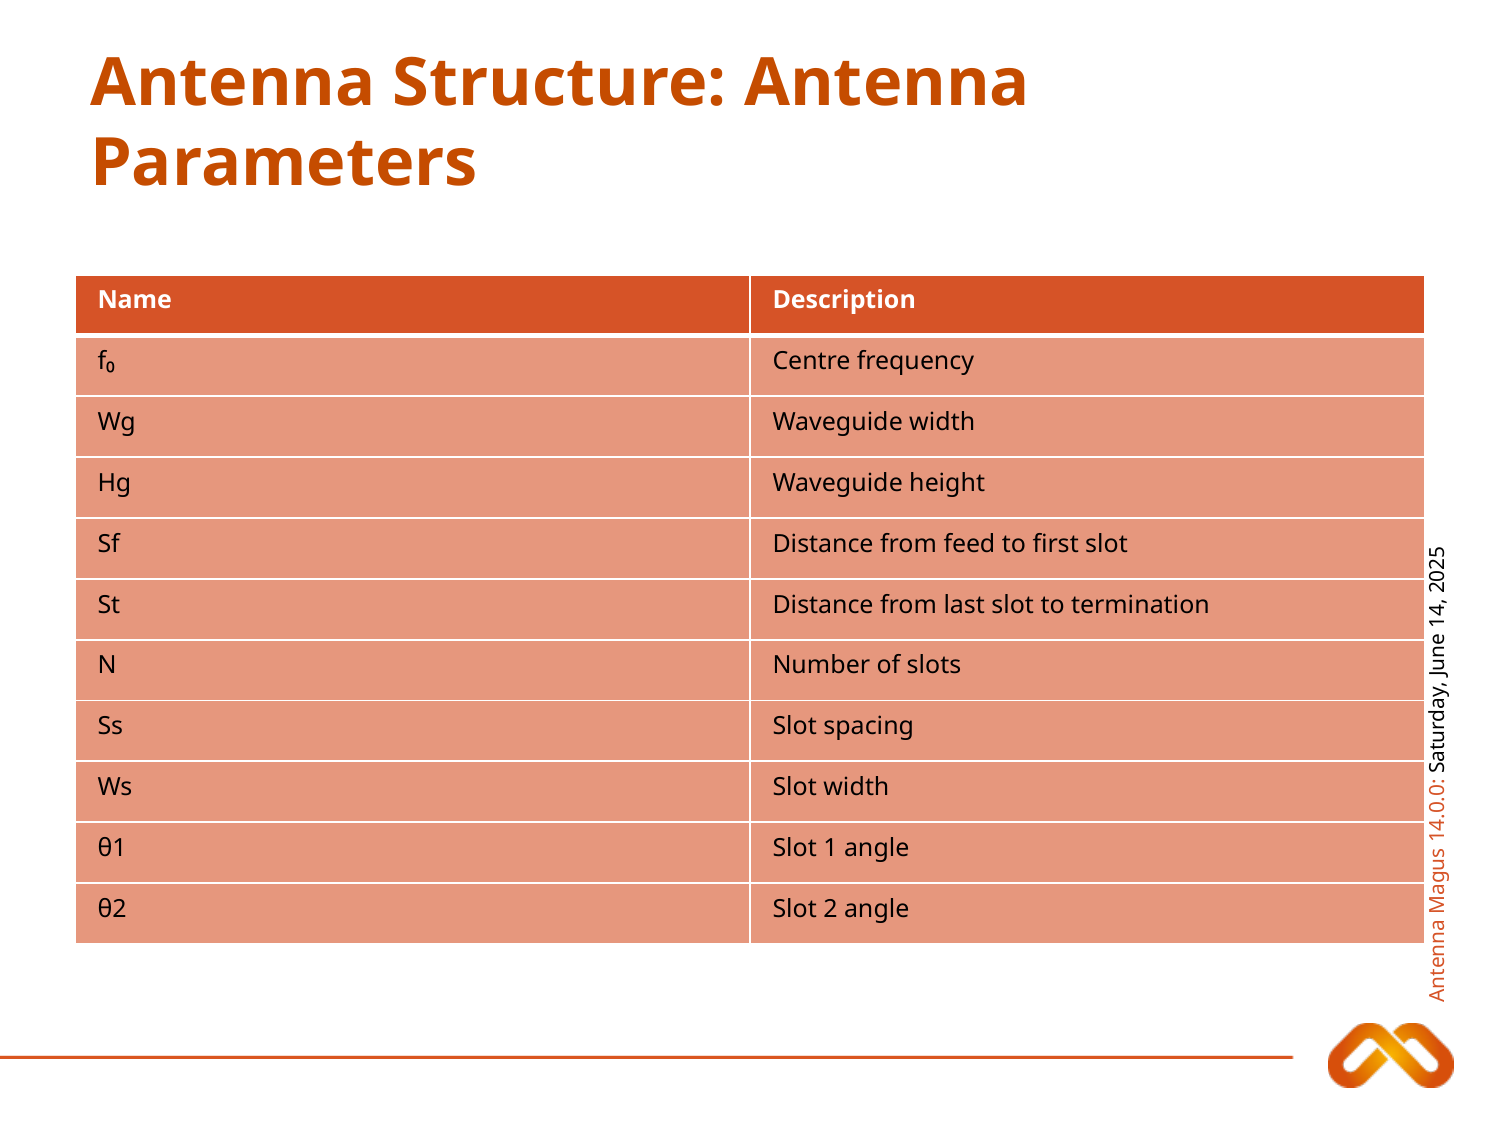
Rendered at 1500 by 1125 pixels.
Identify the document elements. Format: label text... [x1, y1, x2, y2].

table_cell N [76, 641, 749, 700]
table_cell θ2 [76, 884, 749, 943]
table_cell Sf [76, 519, 749, 578]
table_cell Slot width [751, 762, 1424, 821]
table_cell Slot spacing [751, 701, 1424, 760]
table_cell Ws [76, 762, 749, 821]
table_cell Waveguide width [751, 397, 1424, 456]
table_cell Hg [76, 458, 749, 517]
table_cell Centre frequency [751, 338, 1424, 395]
table_header Name [76, 281, 749, 333]
text_box [74, 224, 1425, 281]
table_cell St [76, 580, 749, 639]
table_cell Number of slots [751, 641, 1424, 700]
table_cell Slot 1 angle [751, 823, 1424, 882]
table_cell Distance from last slot to termination [751, 580, 1424, 639]
table_cell Distance from feed to first slot [751, 519, 1424, 578]
picture [0, 902, 1294, 1059]
table_cell Slot 2 angle [751, 884, 1424, 943]
table_cell f₀ [76, 338, 749, 395]
table_cell Wg [76, 397, 749, 456]
picture [1328, 1023, 1454, 1088]
title Antenna Structure: Antenna Parameters [74, 24, 1426, 213]
table_header Description [751, 281, 1424, 333]
table_cell θ1 [76, 823, 749, 882]
table_cell Waveguide height [751, 458, 1424, 517]
table_cell Ss [76, 701, 749, 760]
